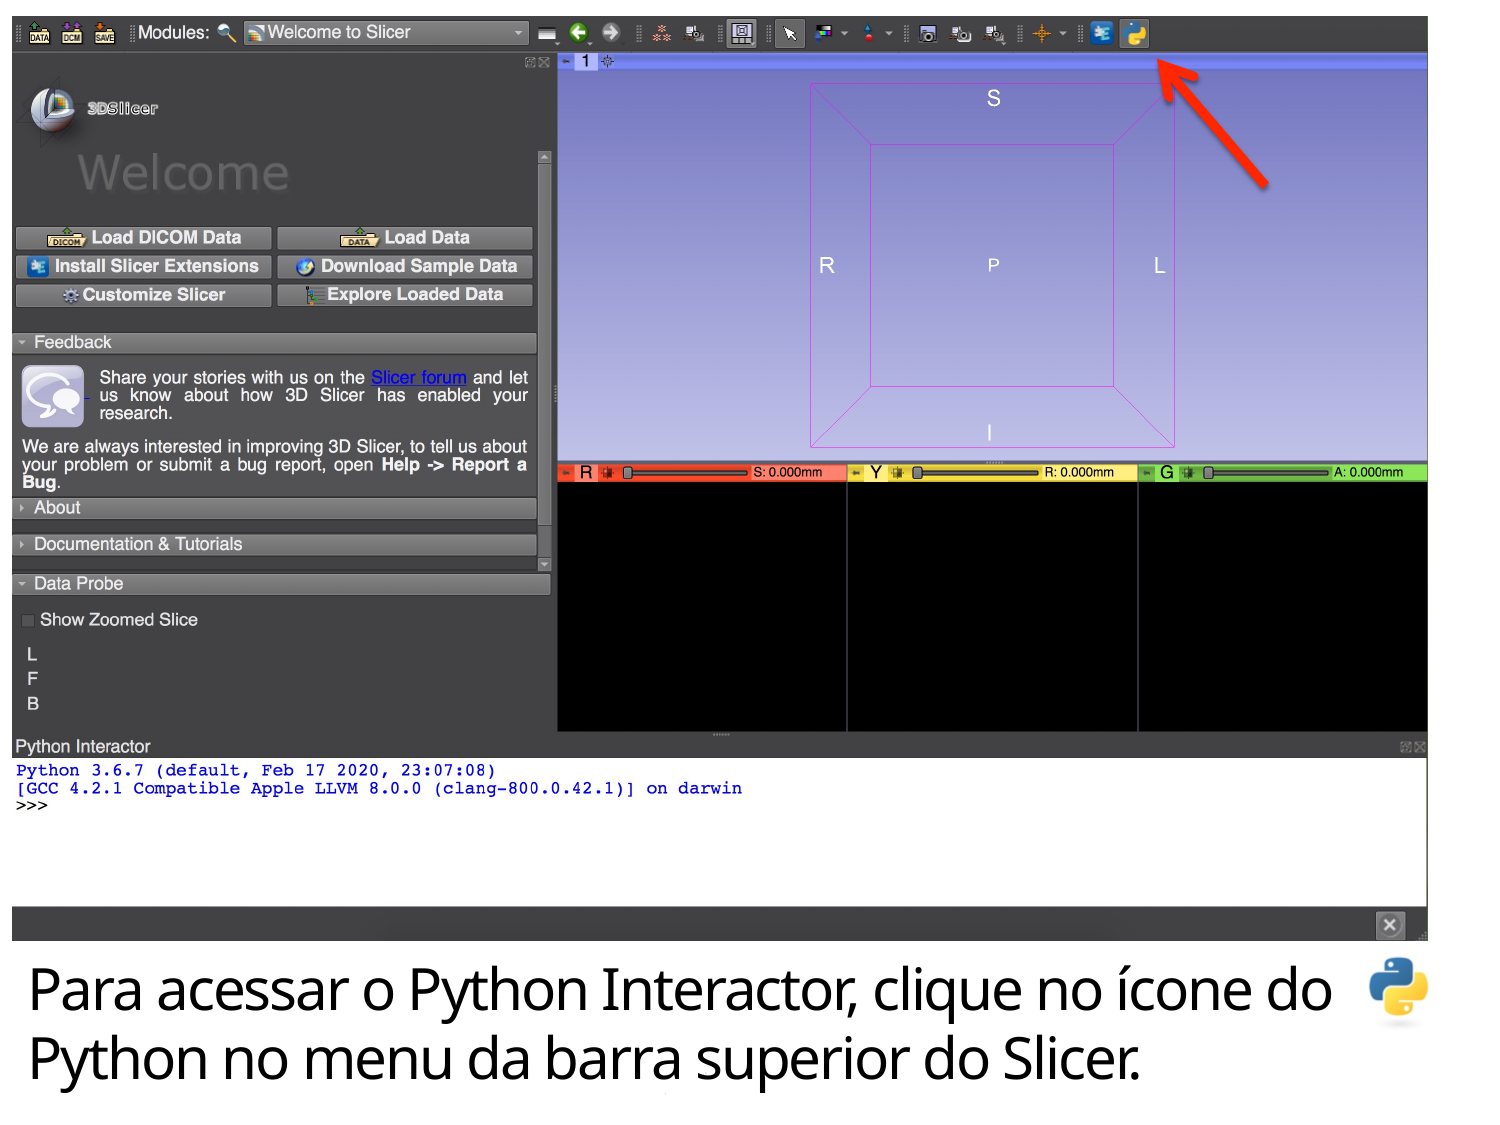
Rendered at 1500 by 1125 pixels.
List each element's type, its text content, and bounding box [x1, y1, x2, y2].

picture [1367, 954, 1430, 1030]
text_box Para acessar o Python Interactor, clique no ícone do Python no menu da barra superior do Slicer. [25, 949, 1343, 1091]
picture [662, 1091, 668, 1110]
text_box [12, 16, 1428, 941]
